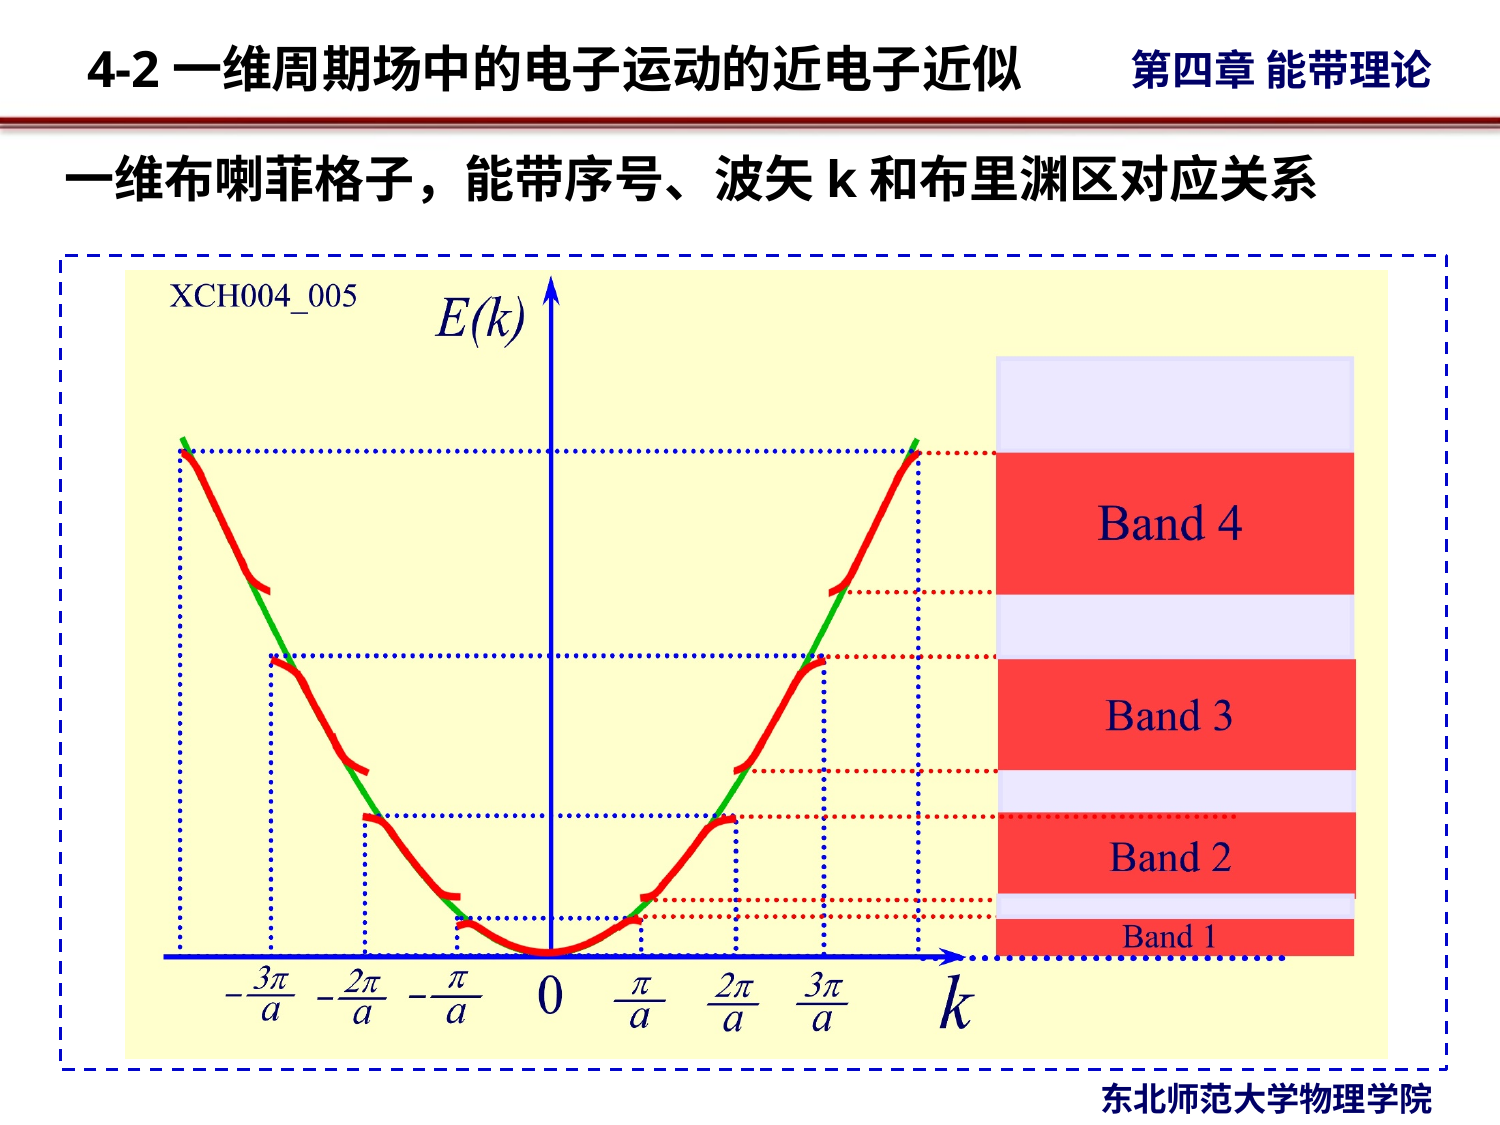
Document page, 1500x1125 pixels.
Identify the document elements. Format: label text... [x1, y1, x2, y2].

text_box 一维布喇菲格子，能带序号、波矢k和布里渊区对应关系 [49, 140, 1475, 215]
picture [0, 0, 1500, 1125]
text_box [60, 255, 1447, 1070]
